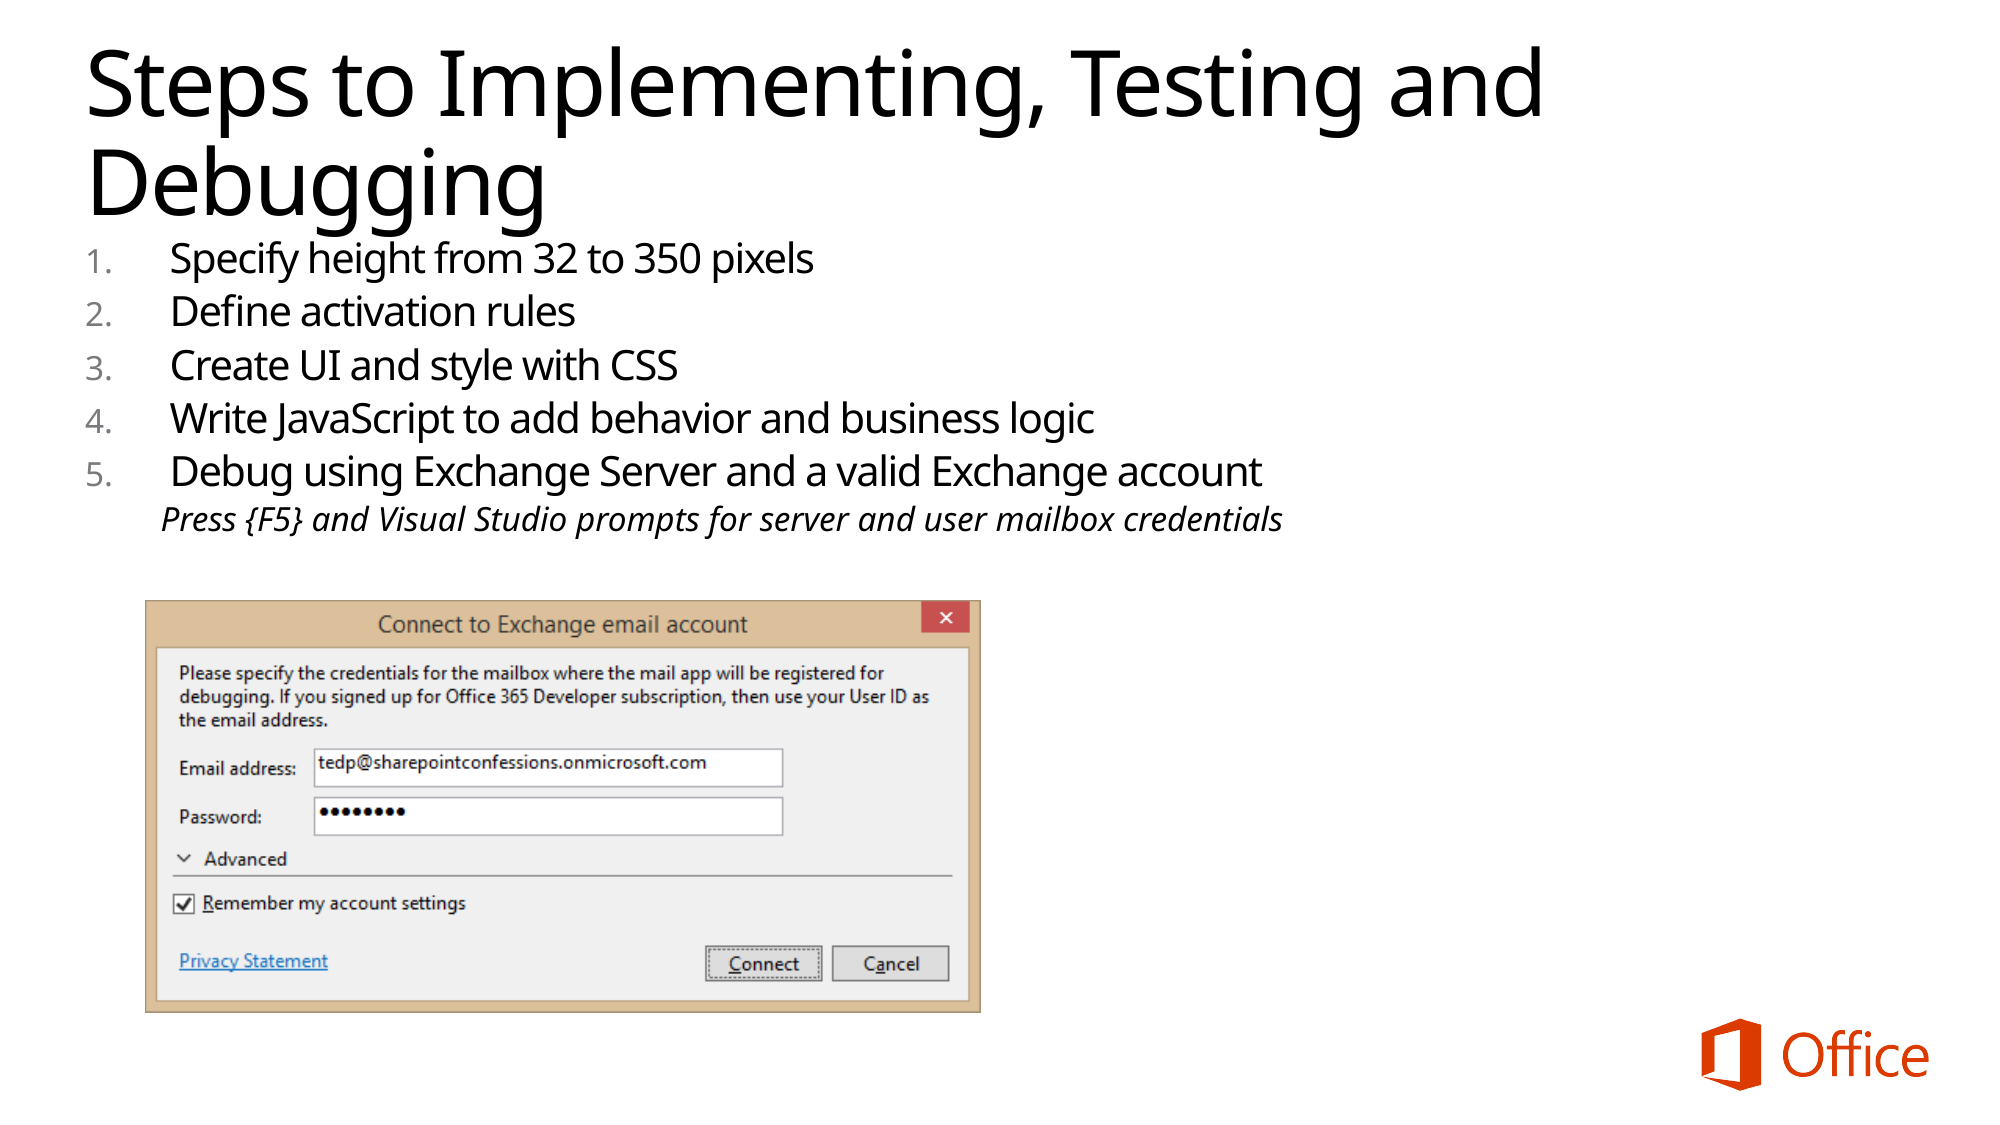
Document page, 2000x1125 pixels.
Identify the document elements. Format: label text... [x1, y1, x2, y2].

picture [1670, 987, 1960, 1122]
list Specify height from 32 to 350 pixels Define activation rules Create UI and style with CSS Write JavaScript to add behavior and business logic Debug using Exchange Server and a valid Exchange account Press {F5} and Visual Studio prompts for server and user mailbox credentials [85, 237, 1914, 573]
picture [145, 600, 981, 1014]
title Steps to Implementing, Testing and Debugging [85, 37, 1914, 161]
